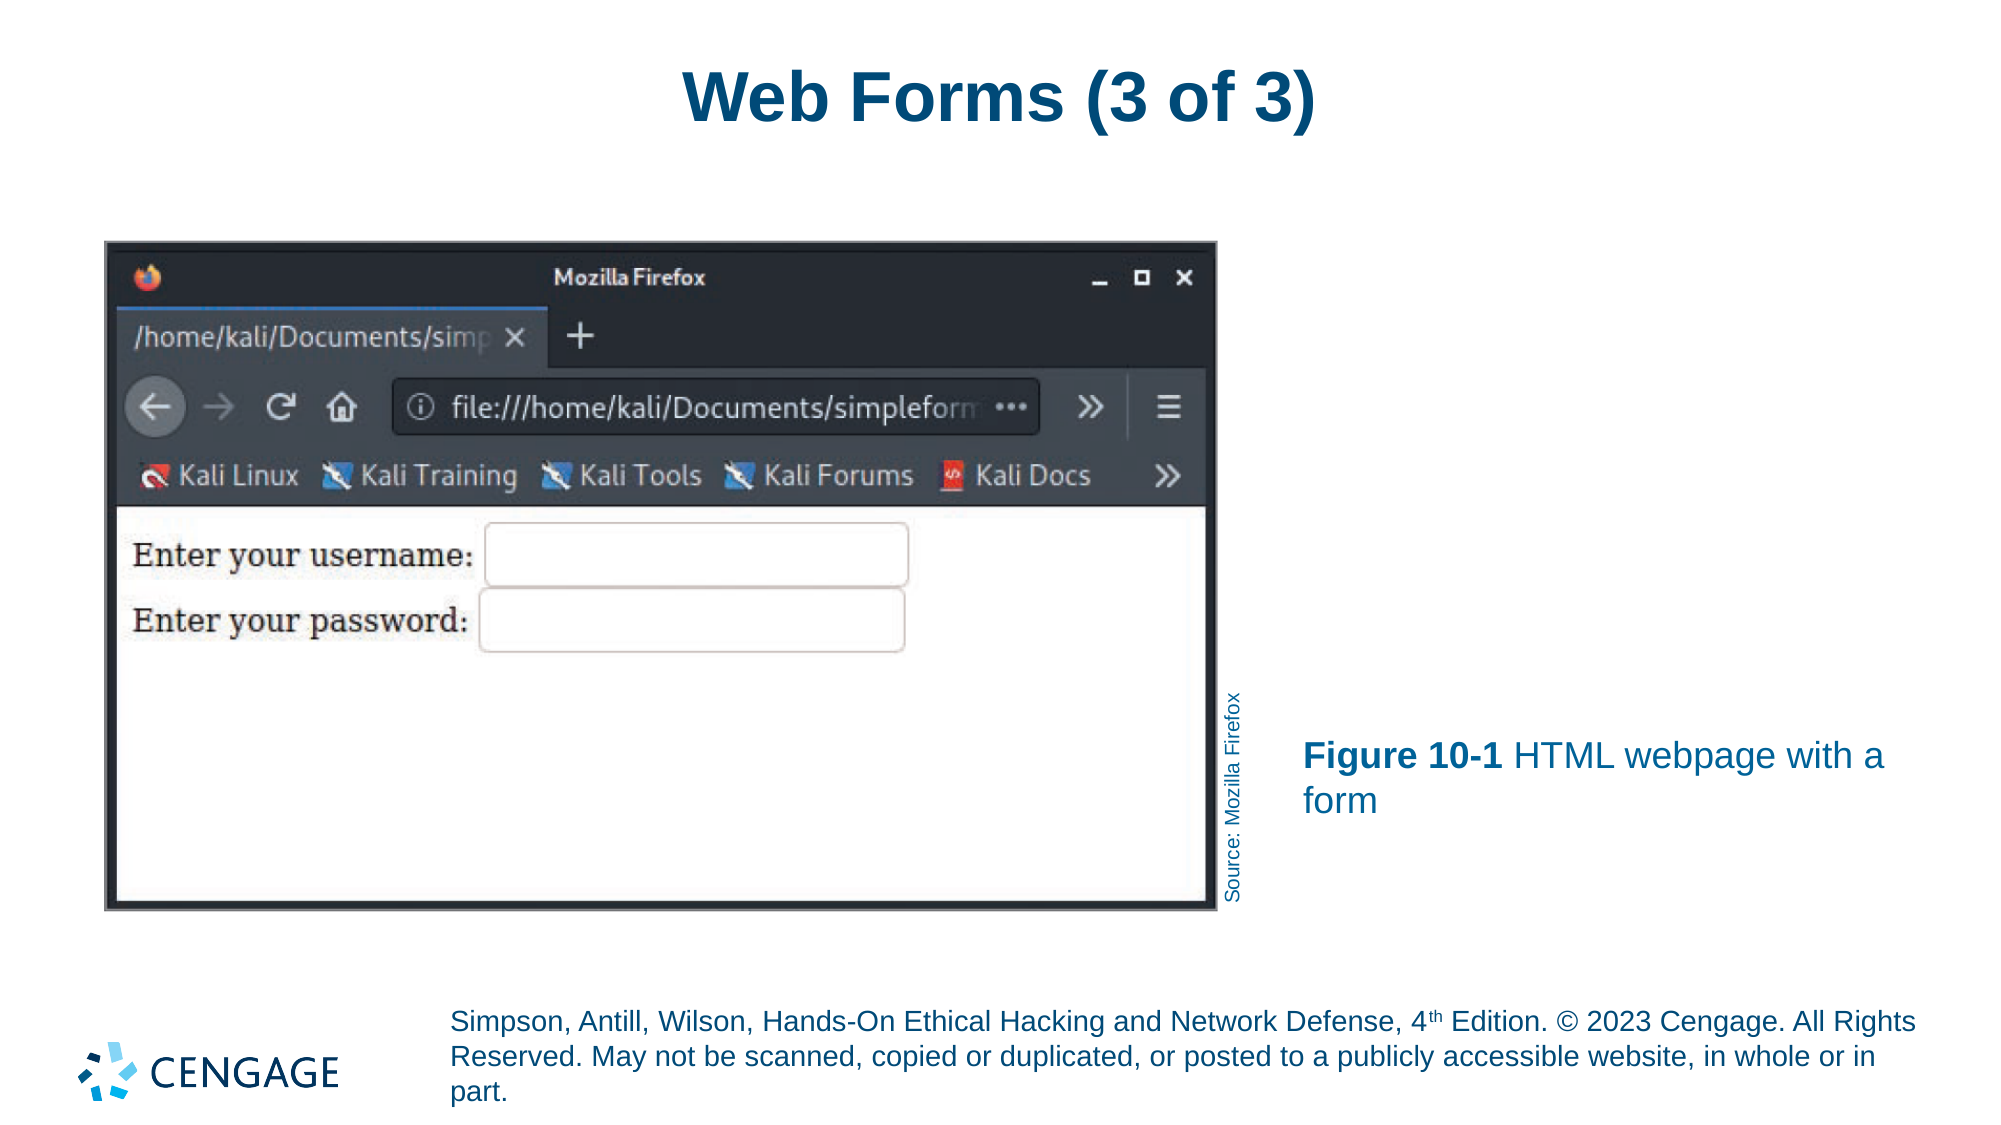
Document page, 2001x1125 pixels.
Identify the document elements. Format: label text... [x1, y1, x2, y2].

picture [96, 225, 1229, 926]
list Source: Mozilla Firefox [1229, 295, 1262, 904]
title Web Forms (3 of 3) [137, 59, 1863, 171]
list Figure 10-1 HTML webpage with a form [1303, 730, 1956, 864]
picture [78, 1042, 338, 1101]
